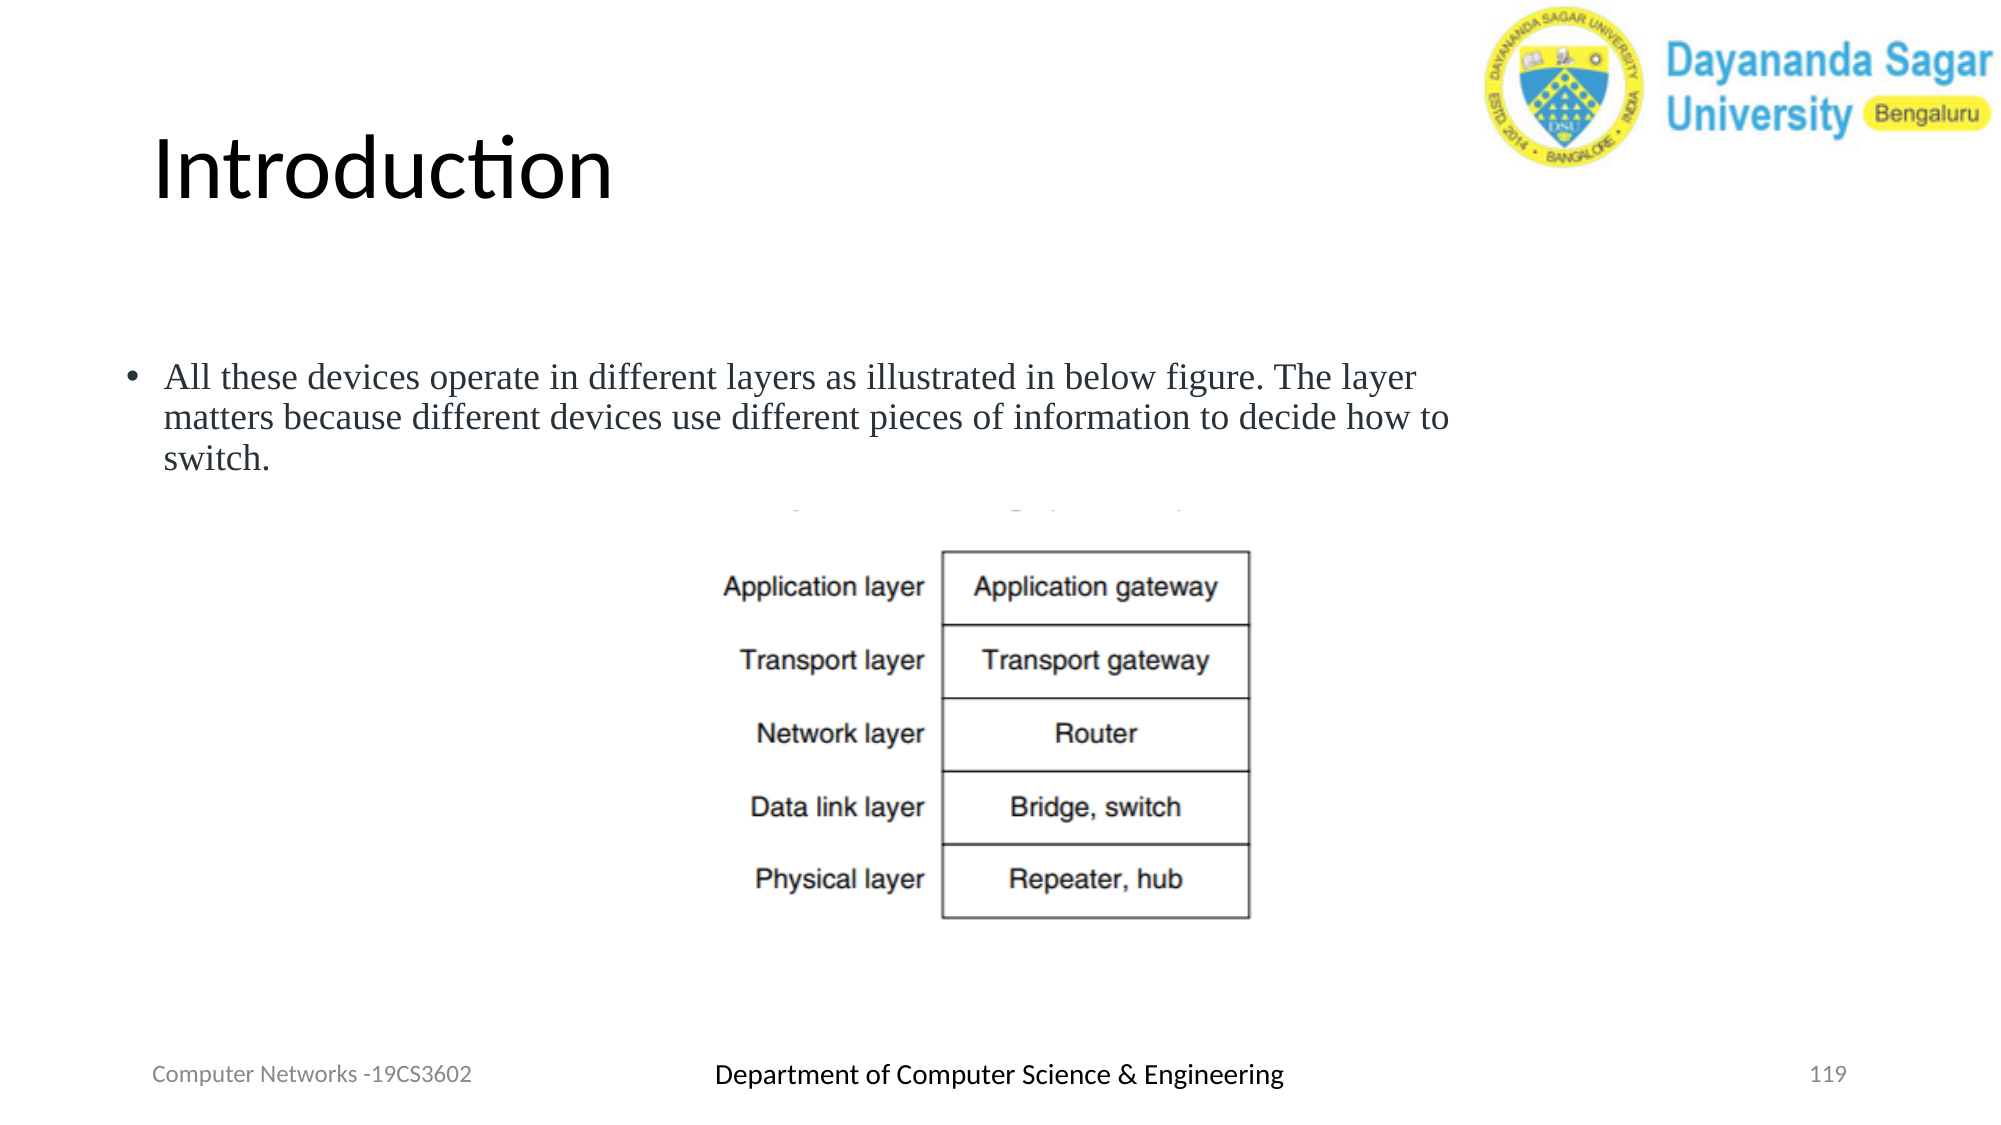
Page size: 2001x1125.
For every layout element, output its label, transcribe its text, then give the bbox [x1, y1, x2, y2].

title Introduction [137, 59, 1863, 278]
slide_number ‹#› [1412, 1042, 1863, 1103]
slide_number Computer Networks -19CS3602 [137, 1042, 588, 1103]
list All these devices operate in different layers as illustrated in below figure. The layer matters because different devices use different pieces of information to decide how to switch. [111, 349, 1522, 987]
slide_number 12.‹#› [1479, 0, 2000, 175]
footer Department of Computer Science & Engineering [662, 1042, 1338, 1103]
picture [716, 510, 1284, 937]
